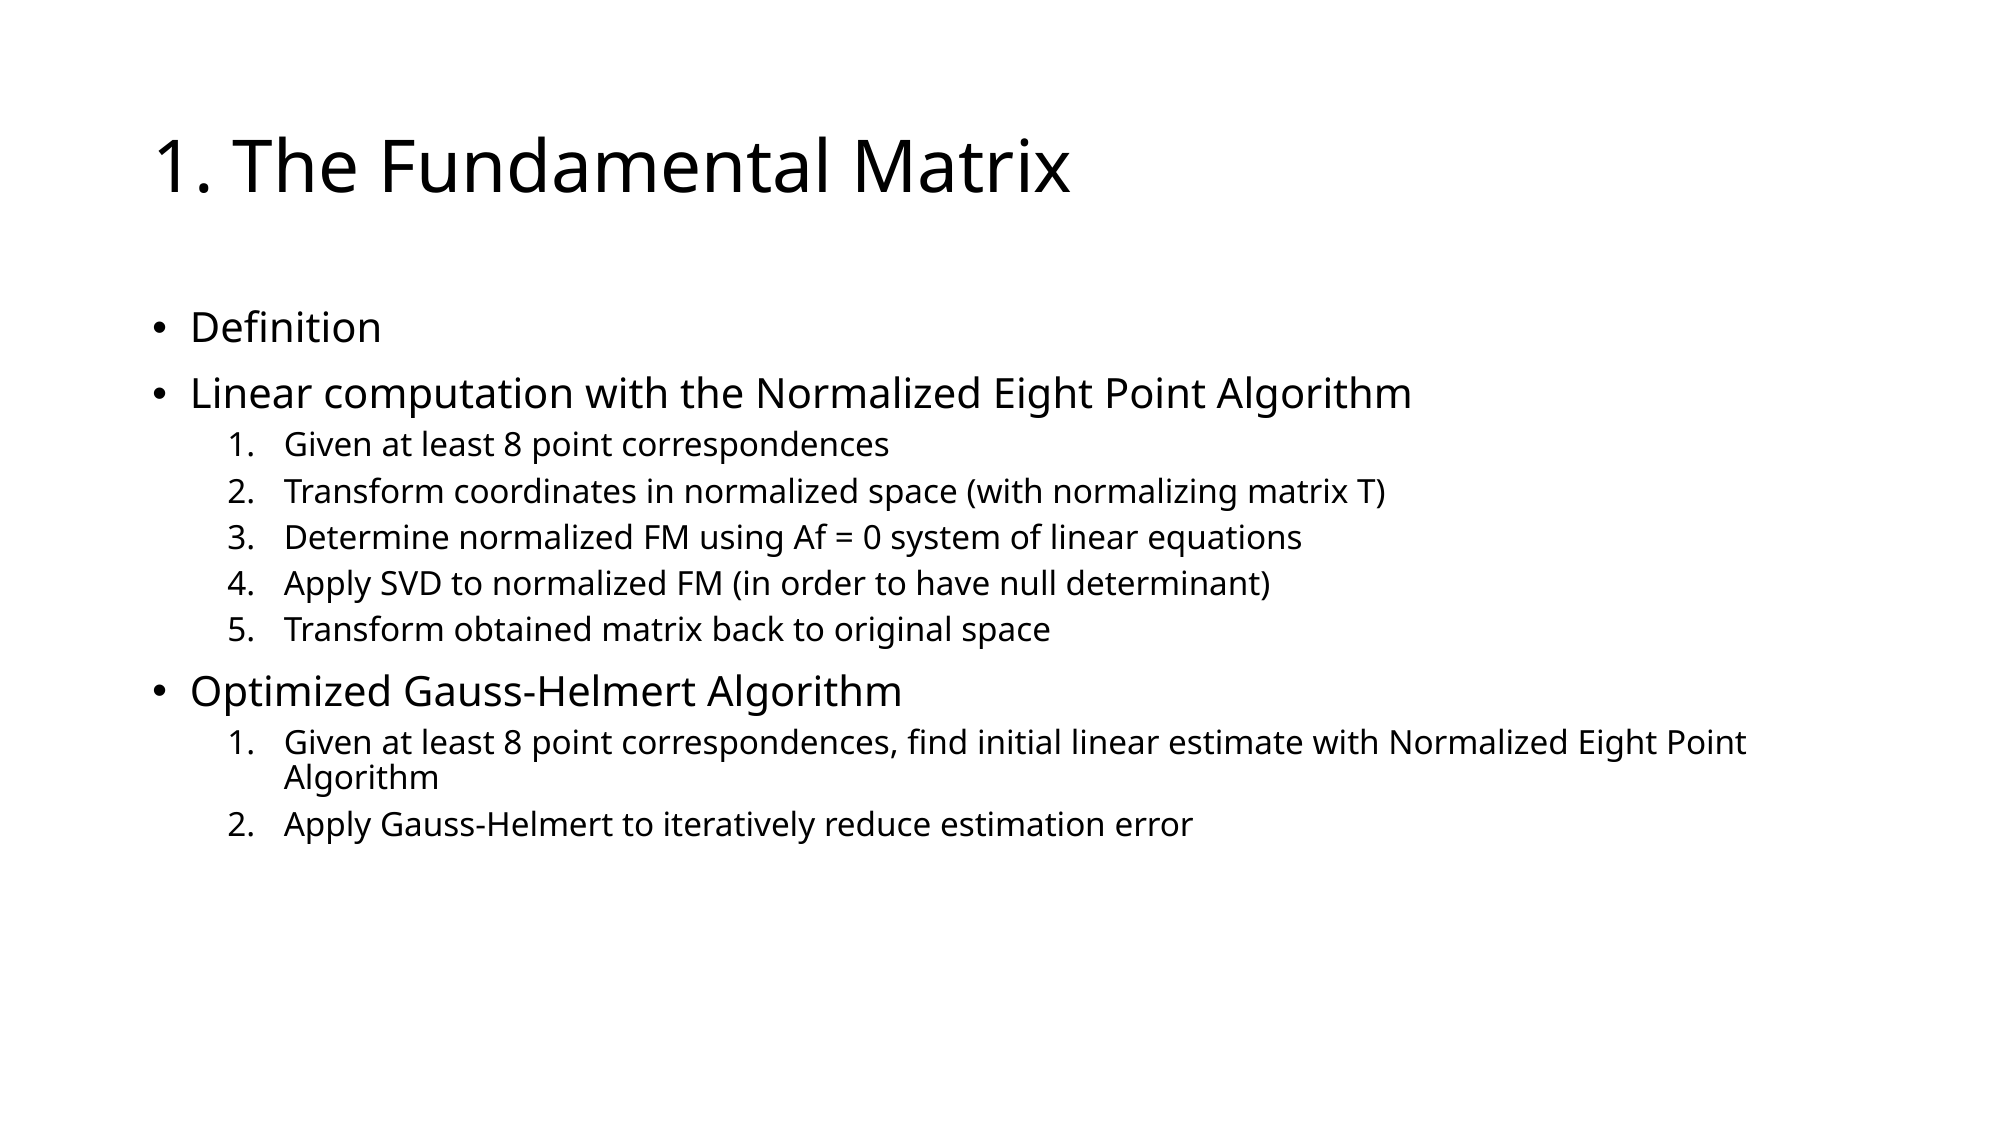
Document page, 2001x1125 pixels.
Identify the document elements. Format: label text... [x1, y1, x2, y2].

title 1. The Fundamental Matrix [137, 59, 1863, 278]
list Definition Linear computation with the Normalized Eight Point Algorithm Given at least 8 point correspondences Transform coordinates in normalized space (with normalizing matrix T) Determine normalized FM using Af = 0 system of linear equations Apply SVD to normalized FM (in order to have null determinant) Transform obtained matrix back to original space Optimized Gauss-Helmert Algorithm Given at least 8 point correspondences, find initial linear estimate with Normalized Eight Point Algorithm Apply Gauss-Helmert to iteratively reduce estimation error [137, 299, 1863, 1014]
